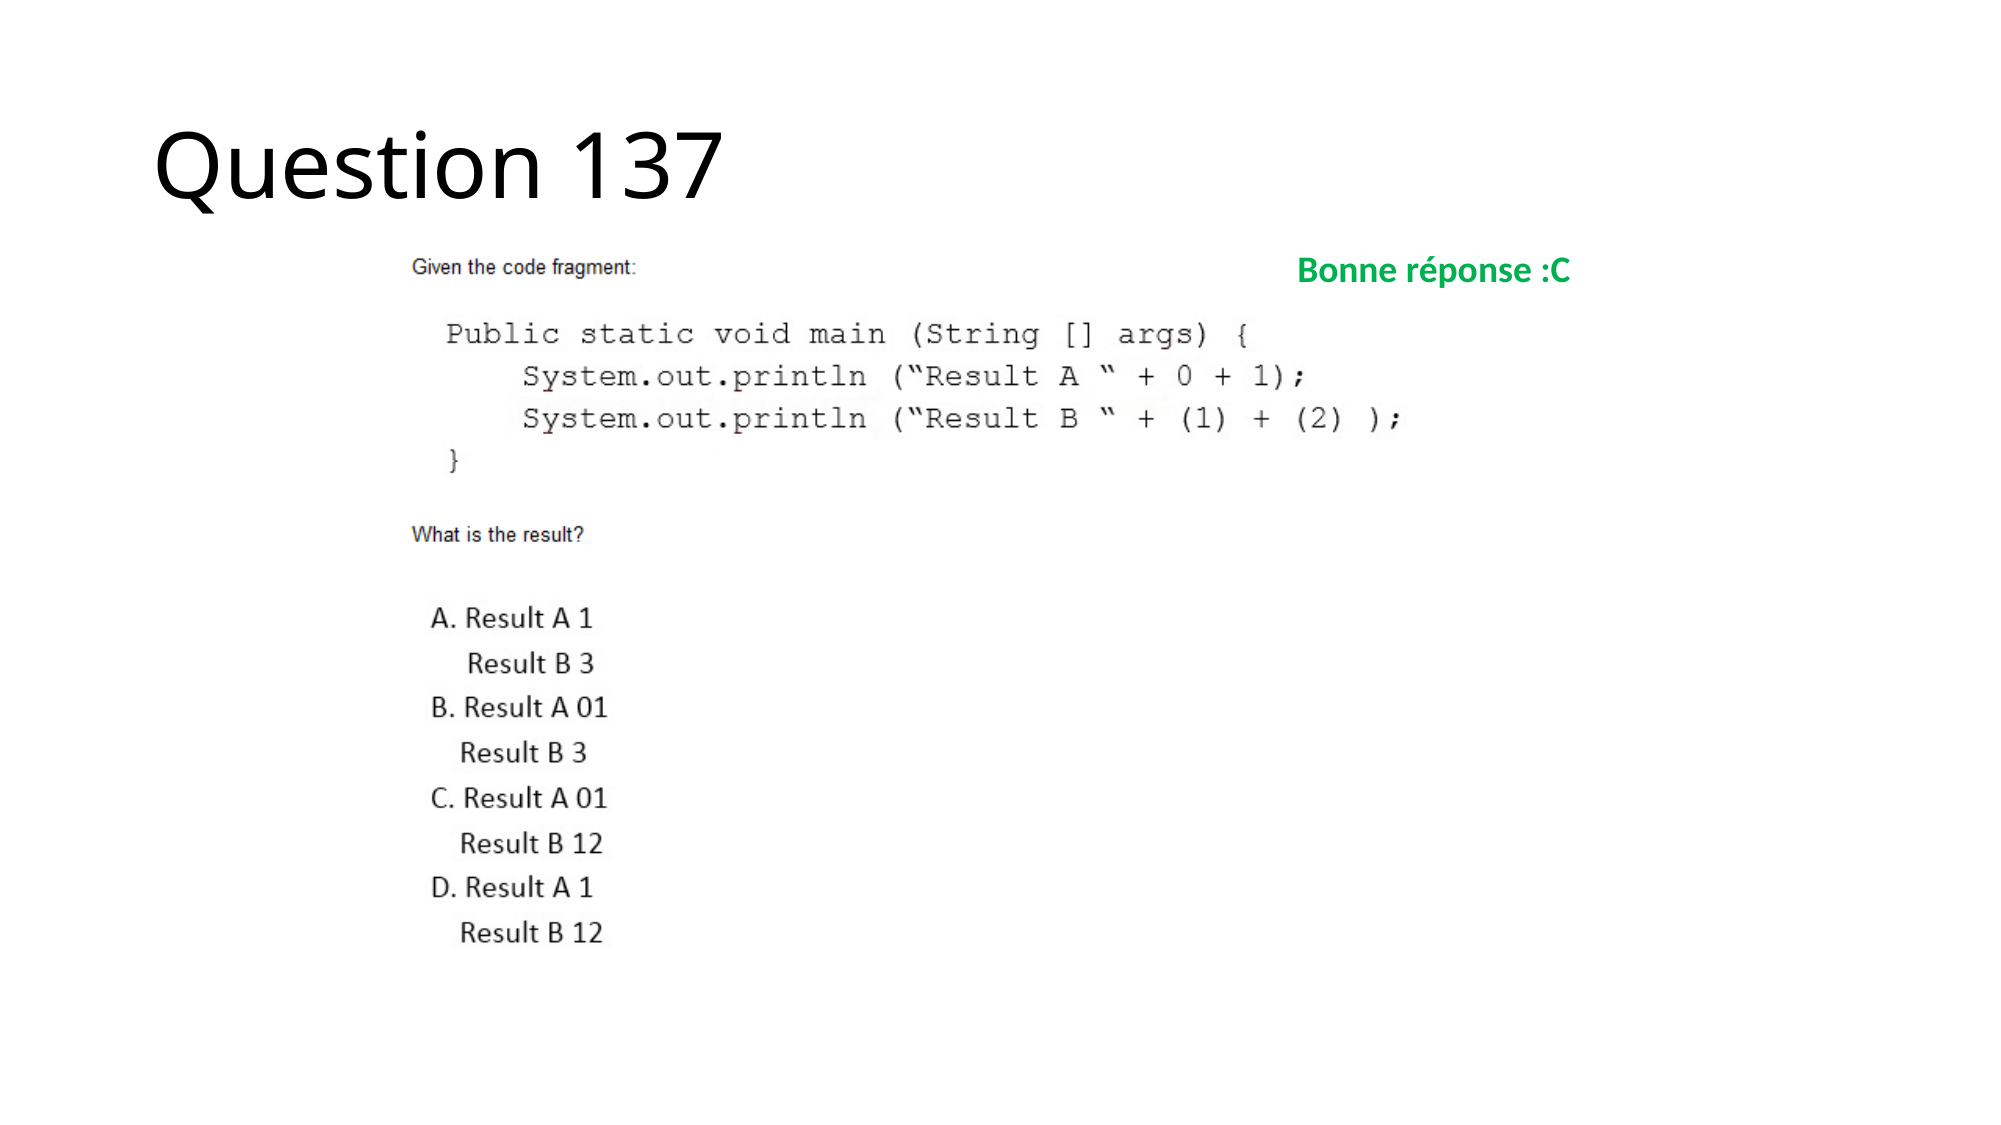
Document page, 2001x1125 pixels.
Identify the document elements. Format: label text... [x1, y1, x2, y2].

title Question 137 [137, 59, 1863, 278]
text_box Bonne réponse :C [1282, 238, 1707, 298]
picture [409, 254, 1407, 949]
